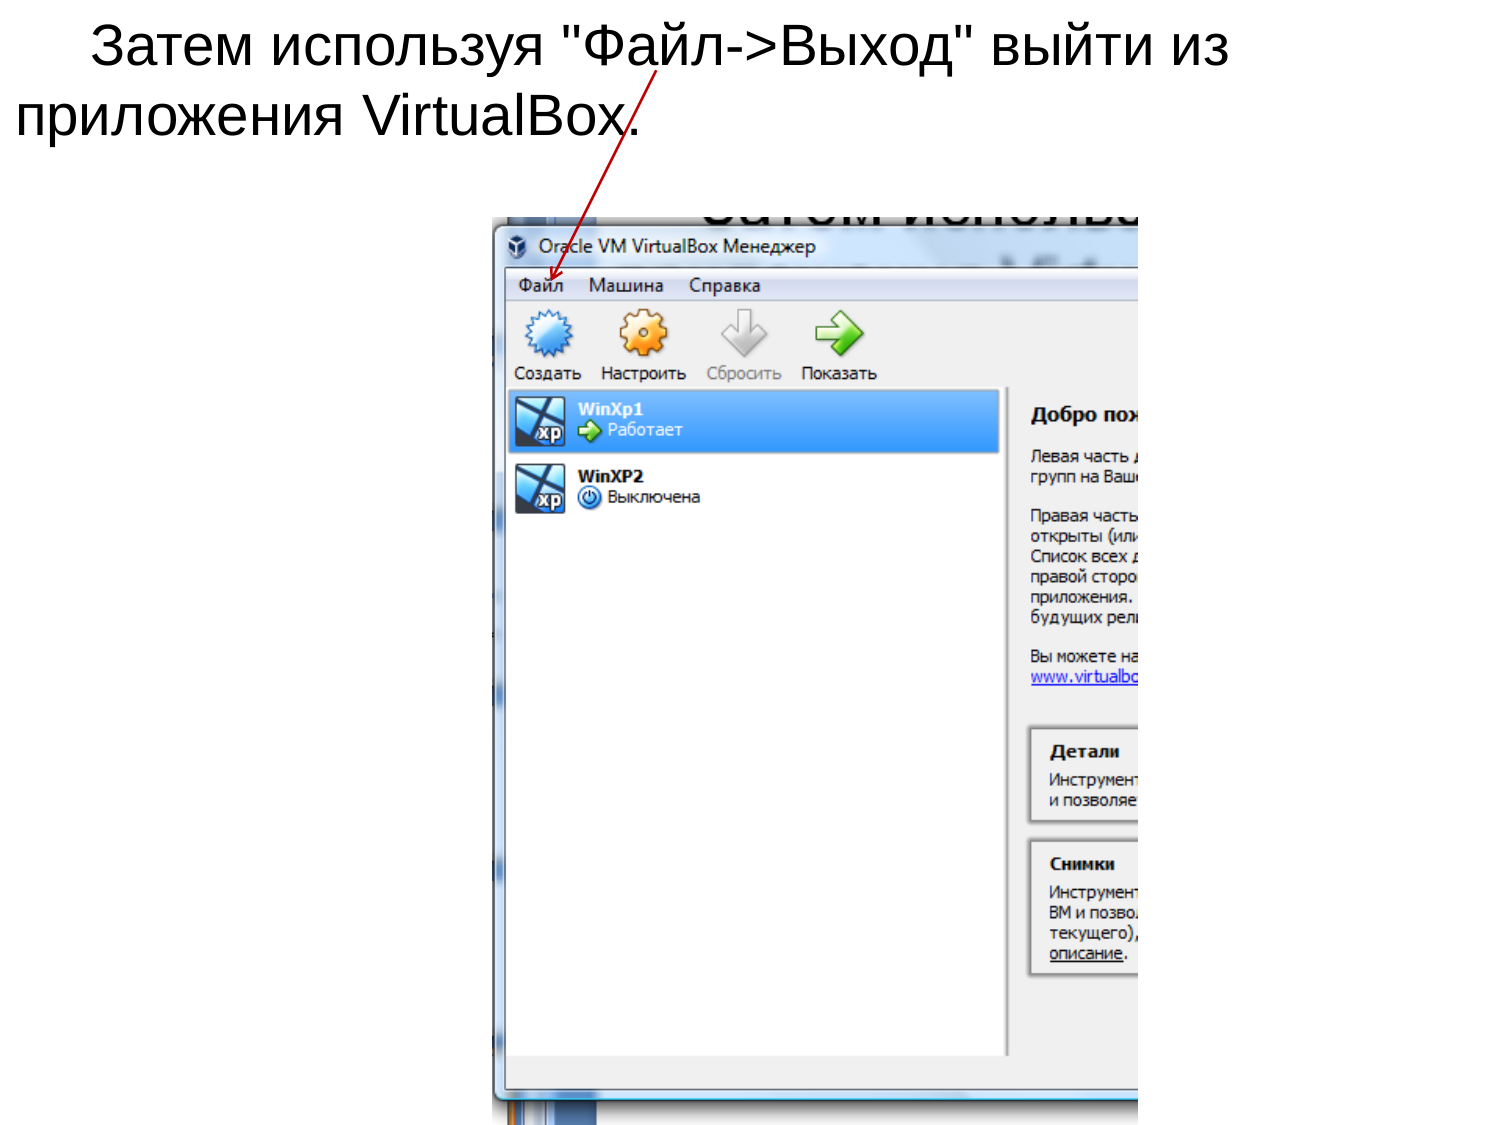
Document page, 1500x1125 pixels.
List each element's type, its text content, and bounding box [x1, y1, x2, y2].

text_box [497, 122, 710, 229]
picture [491, 216, 1138, 1125]
list Затем используя "Файл->Выход" выйти из приложения VirtualBox. [0, 0, 1500, 165]
